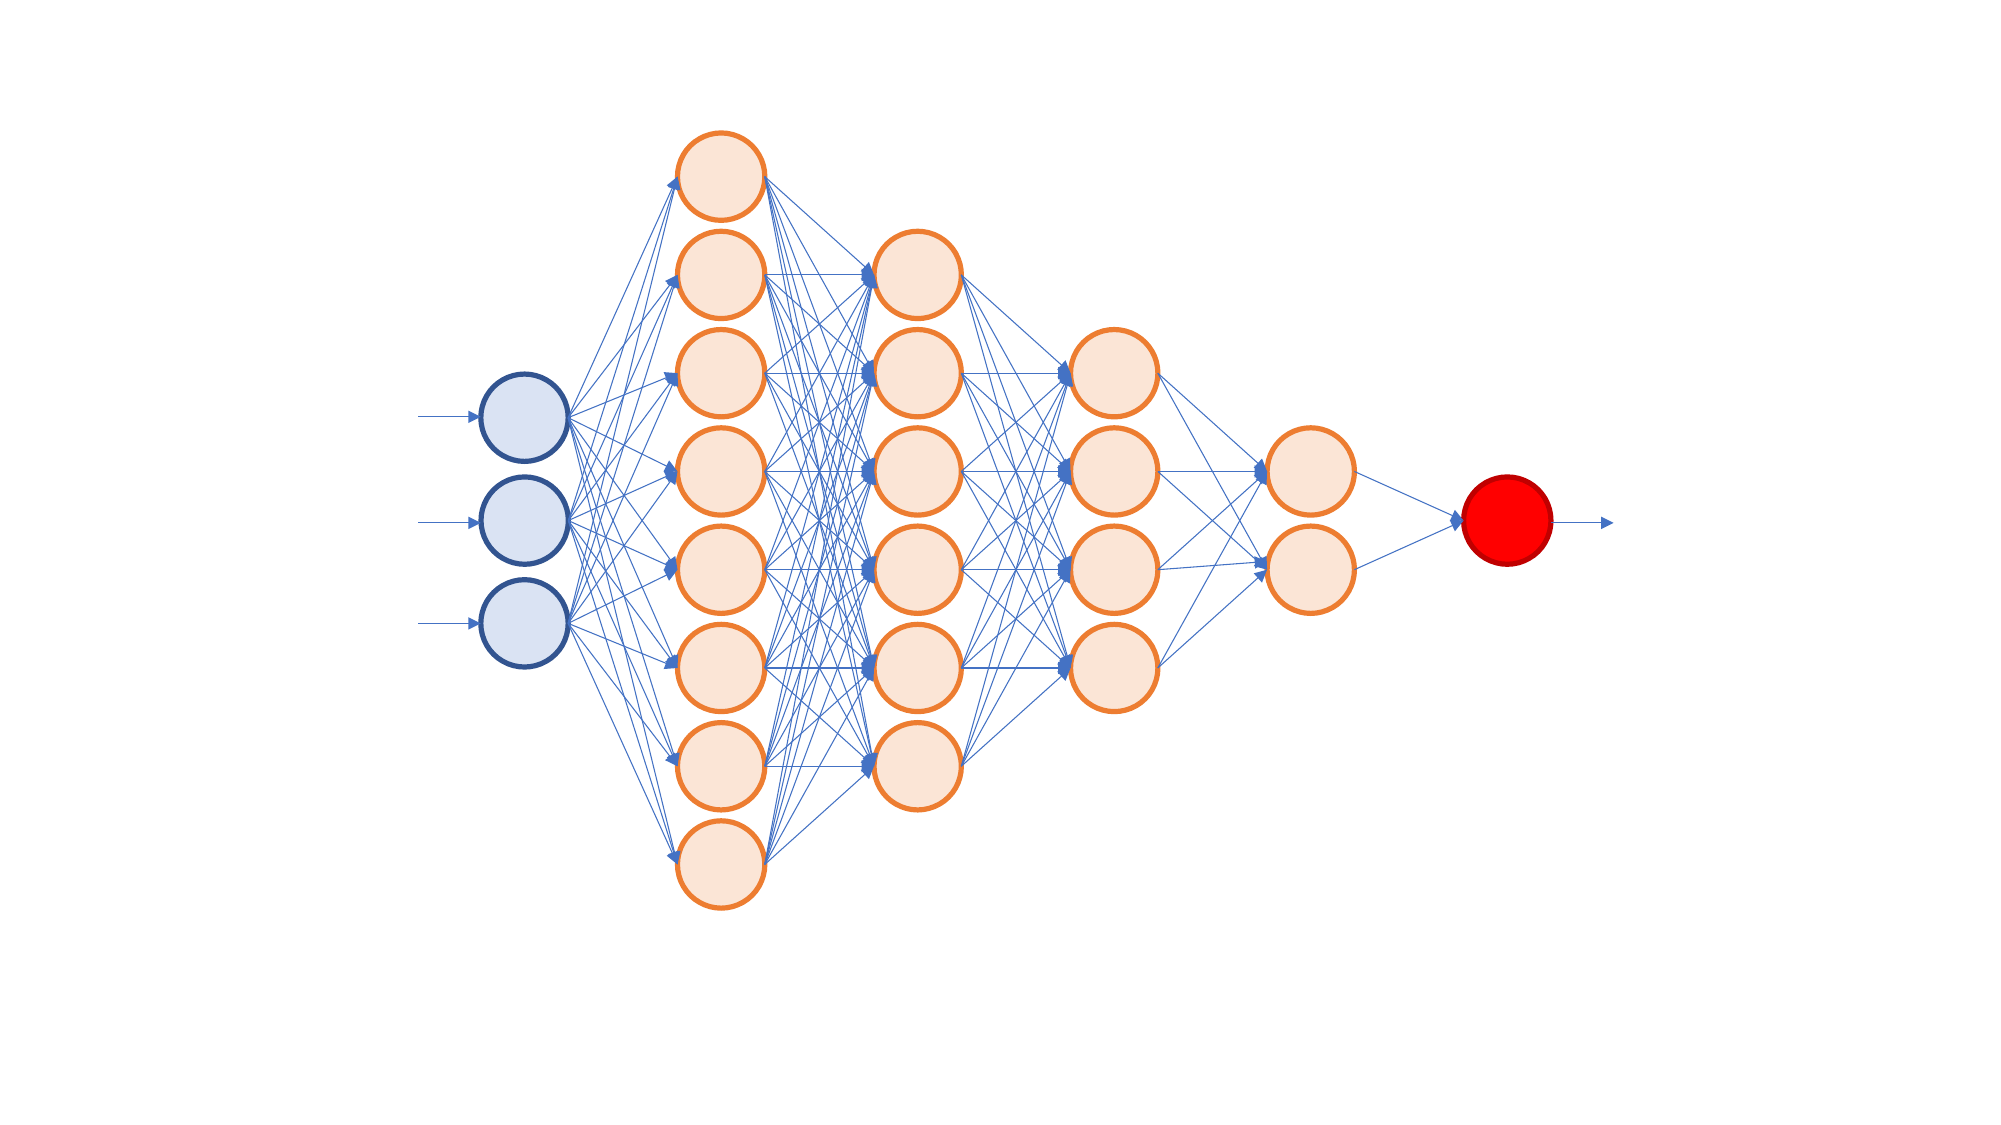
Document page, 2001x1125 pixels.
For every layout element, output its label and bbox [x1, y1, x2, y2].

text_box [764, 766, 874, 865]
text_box [874, 231, 962, 810]
text_box [568, 569, 678, 623]
text_box [568, 373, 678, 471]
text_box [764, 176, 874, 274]
text_box [568, 623, 678, 865]
text_box [568, 274, 678, 373]
text_box [764, 471, 874, 569]
text_box [1354, 471, 1464, 521]
text_box [1157, 569, 1268, 668]
text_box [961, 373, 1071, 471]
text_box [1157, 471, 1268, 569]
text_box [677, 132, 765, 909]
text_box [764, 274, 874, 373]
text_box [764, 569, 874, 667]
text_box [568, 471, 678, 569]
text_box [961, 569, 1071, 667]
text_box [568, 176, 678, 274]
text_box [480, 373, 568, 668]
text_box [961, 471, 1071, 569]
text_box [961, 274, 1071, 373]
text_box [764, 667, 874, 766]
text_box [1071, 329, 1158, 712]
text_box [961, 667, 1071, 767]
text_box [1354, 521, 1464, 570]
text_box [1157, 373, 1268, 471]
text_box [1268, 427, 1355, 614]
text_box [1464, 475, 1553, 566]
text_box [764, 373, 874, 471]
